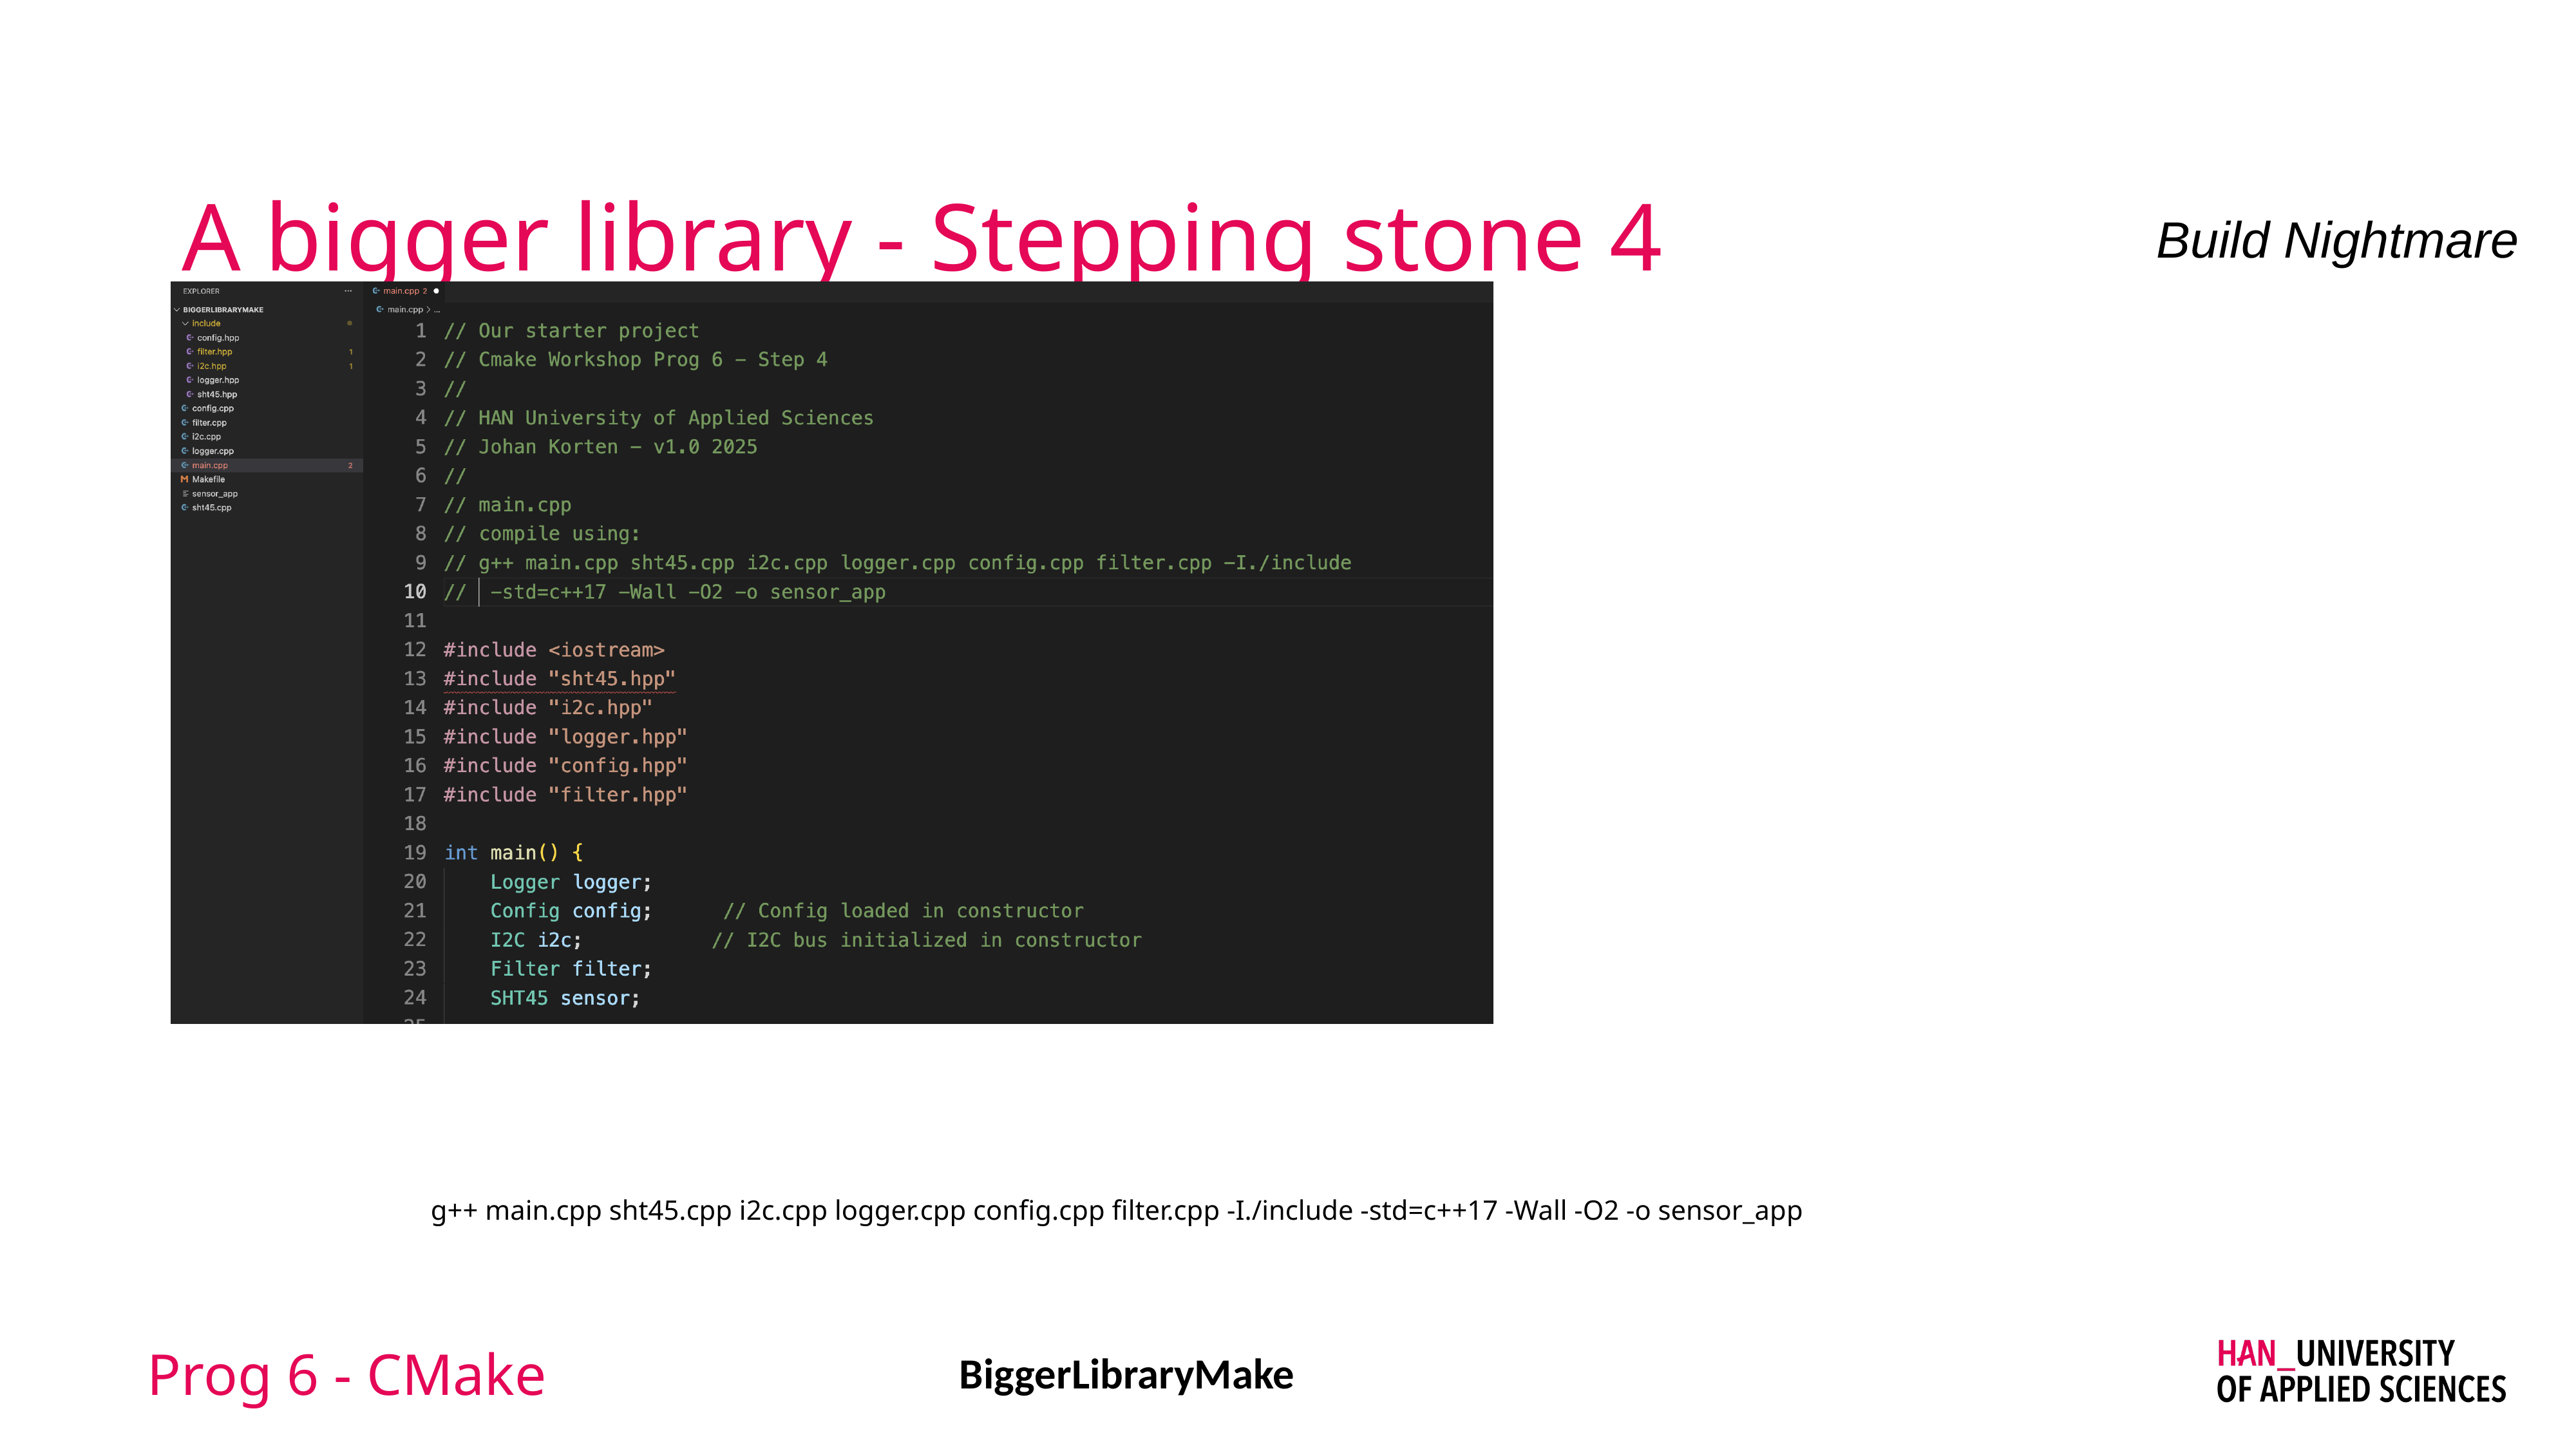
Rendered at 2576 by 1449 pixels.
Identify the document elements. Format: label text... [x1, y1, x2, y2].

text_box Build Nightmare [2152, 189, 2524, 273]
picture [2209, 1313, 2540, 1449]
text_box g++ main.cpp sht45.cpp i2c.cpp logger.cpp config.cpp filter.cpp -I./include -std=c++17 -Wall -O2 -o sensor_app [419, 1188, 1809, 1231]
picture [171, 281, 1493, 1024]
title A bigger library - Stepping stone 4 [176, 77, 2400, 296]
text_box BiggerLibraryMake [916, 1341, 1338, 1403]
